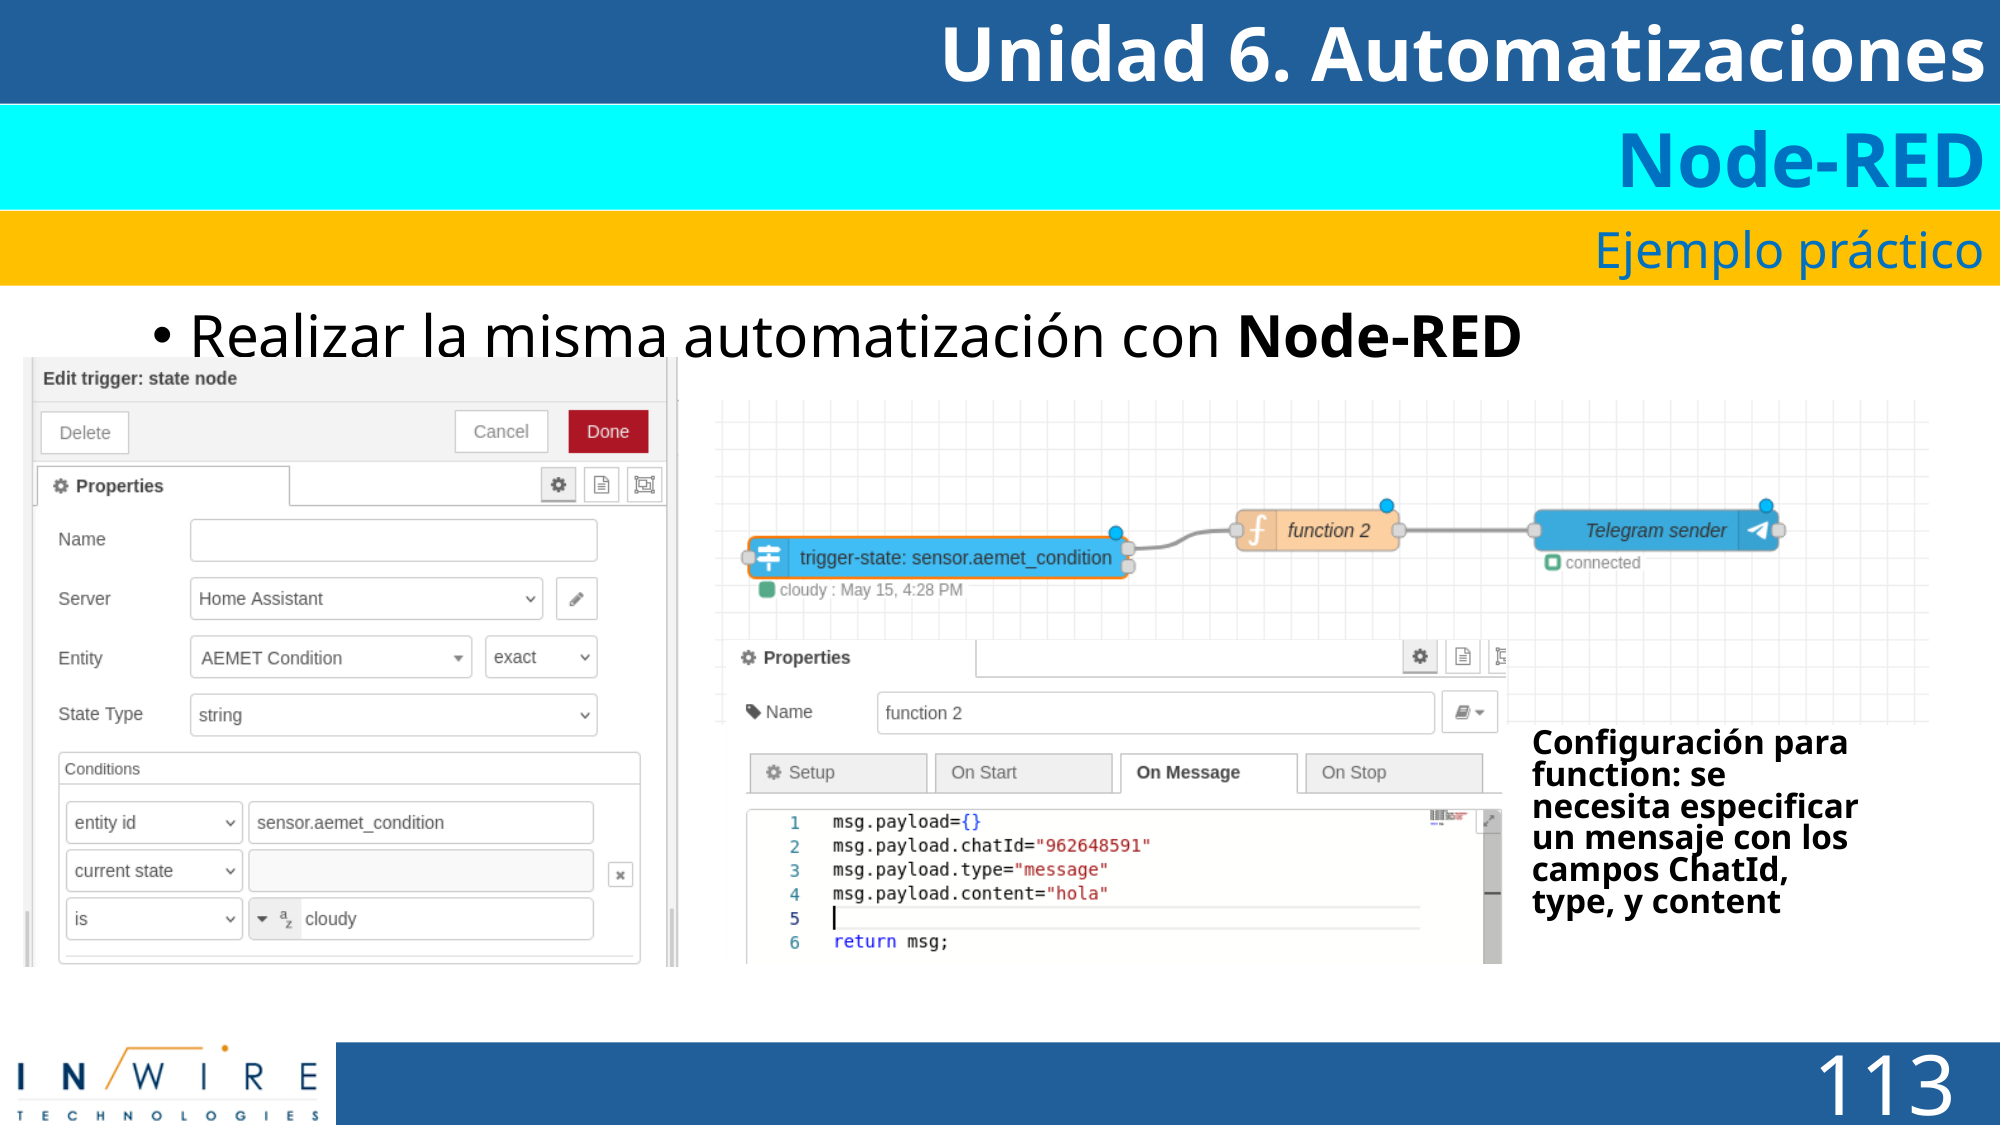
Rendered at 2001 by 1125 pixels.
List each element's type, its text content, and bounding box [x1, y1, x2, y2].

text_box Ejemplo práctico [0, 210, 2000, 286]
picture [0, 1037, 336, 1125]
picture [714, 400, 1929, 965]
text_box Unidad 6. Automatizaciones [0, 0, 2000, 104]
picture [23, 356, 679, 968]
text_box Configuración para function: se necesita especificar un mensaje con los campos ChatId, type, y content [1517, 725, 1885, 928]
list Realizar la misma automatización con Node-RED [137, 299, 1863, 1014]
text_box Node-RED [0, 104, 2000, 210]
